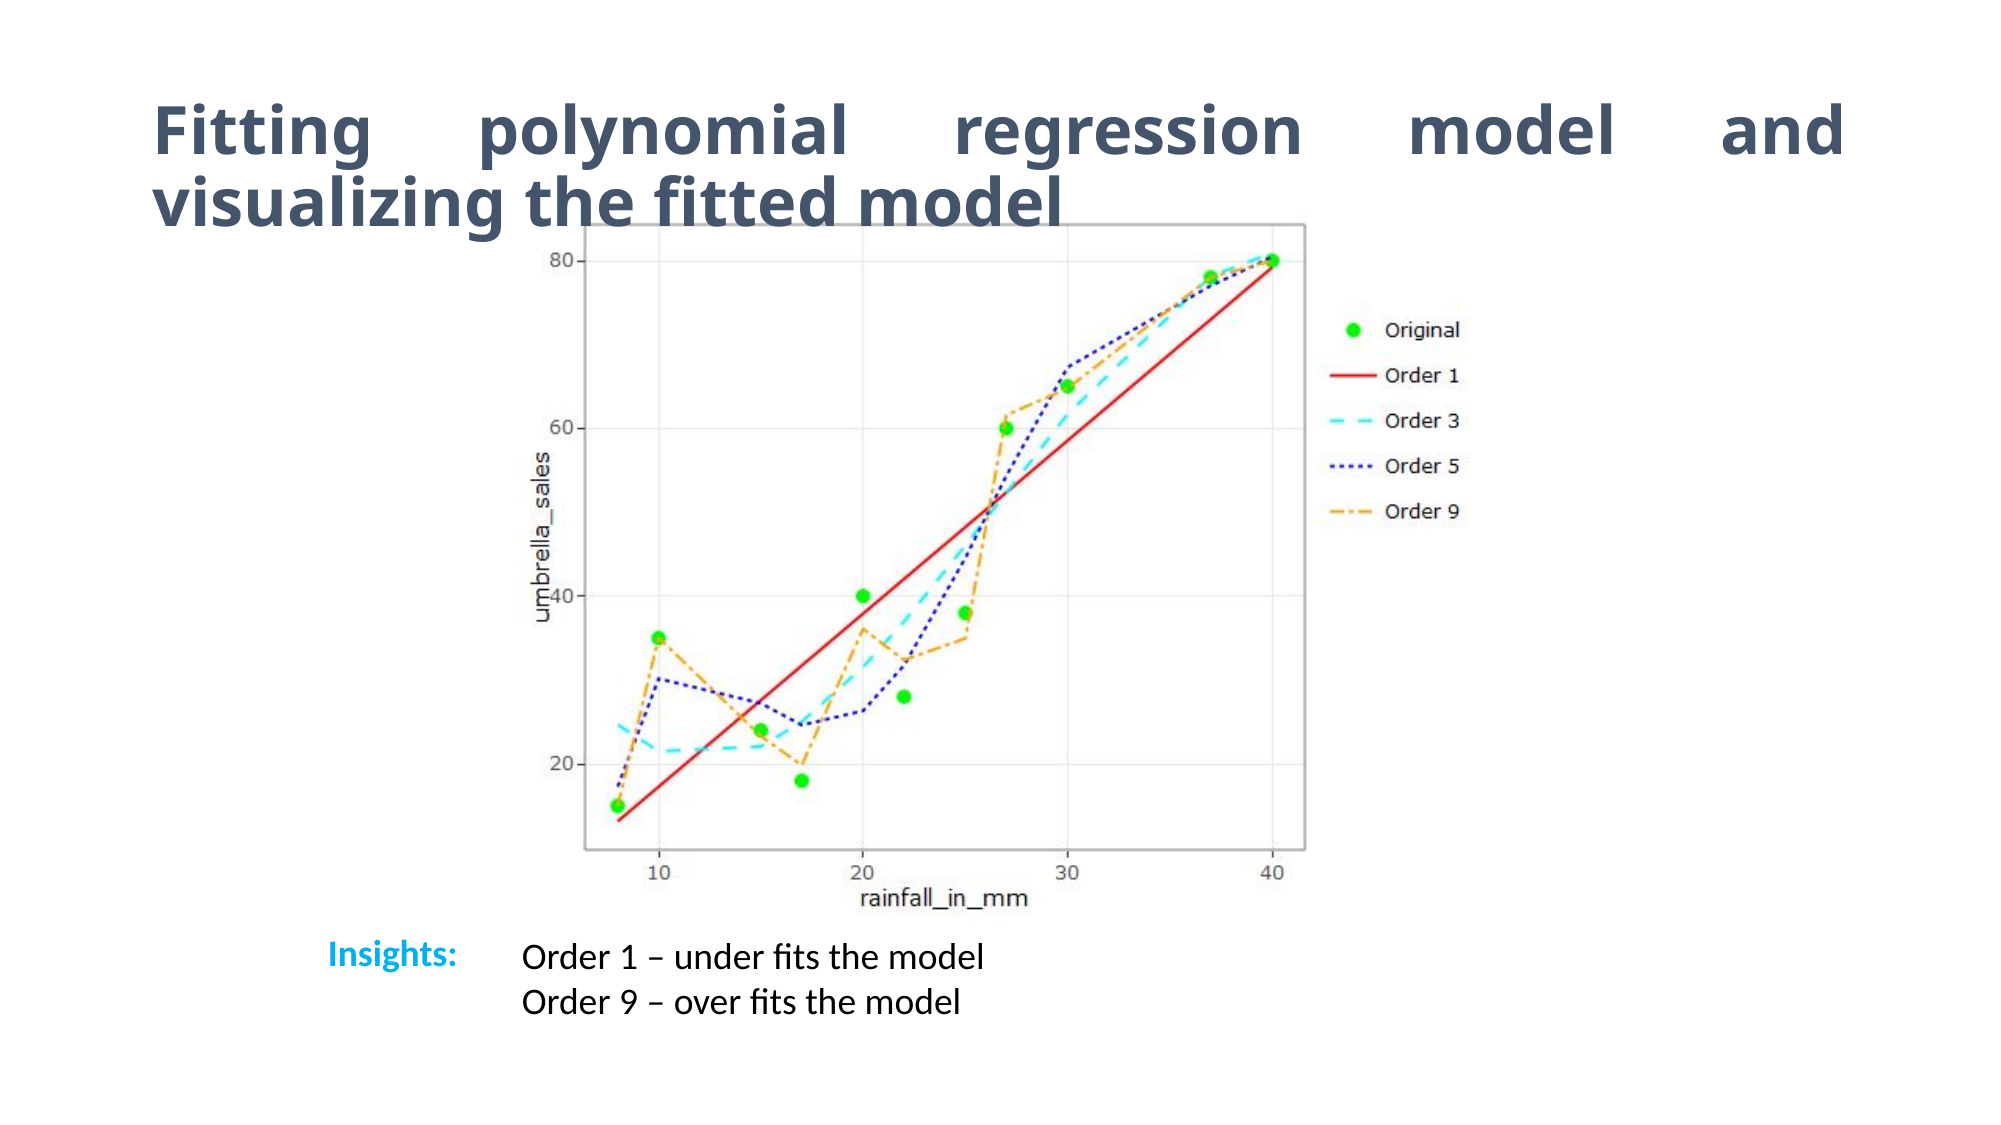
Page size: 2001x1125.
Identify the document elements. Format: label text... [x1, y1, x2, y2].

title Fitting polynomial regression model and visualizing the fitted model [137, 59, 1863, 278]
text_box Order 1 – under fits the model Order 9 – over fits the model [507, 924, 1688, 1030]
text_box Insights: [313, 921, 473, 982]
picture [518, 203, 1482, 922]
